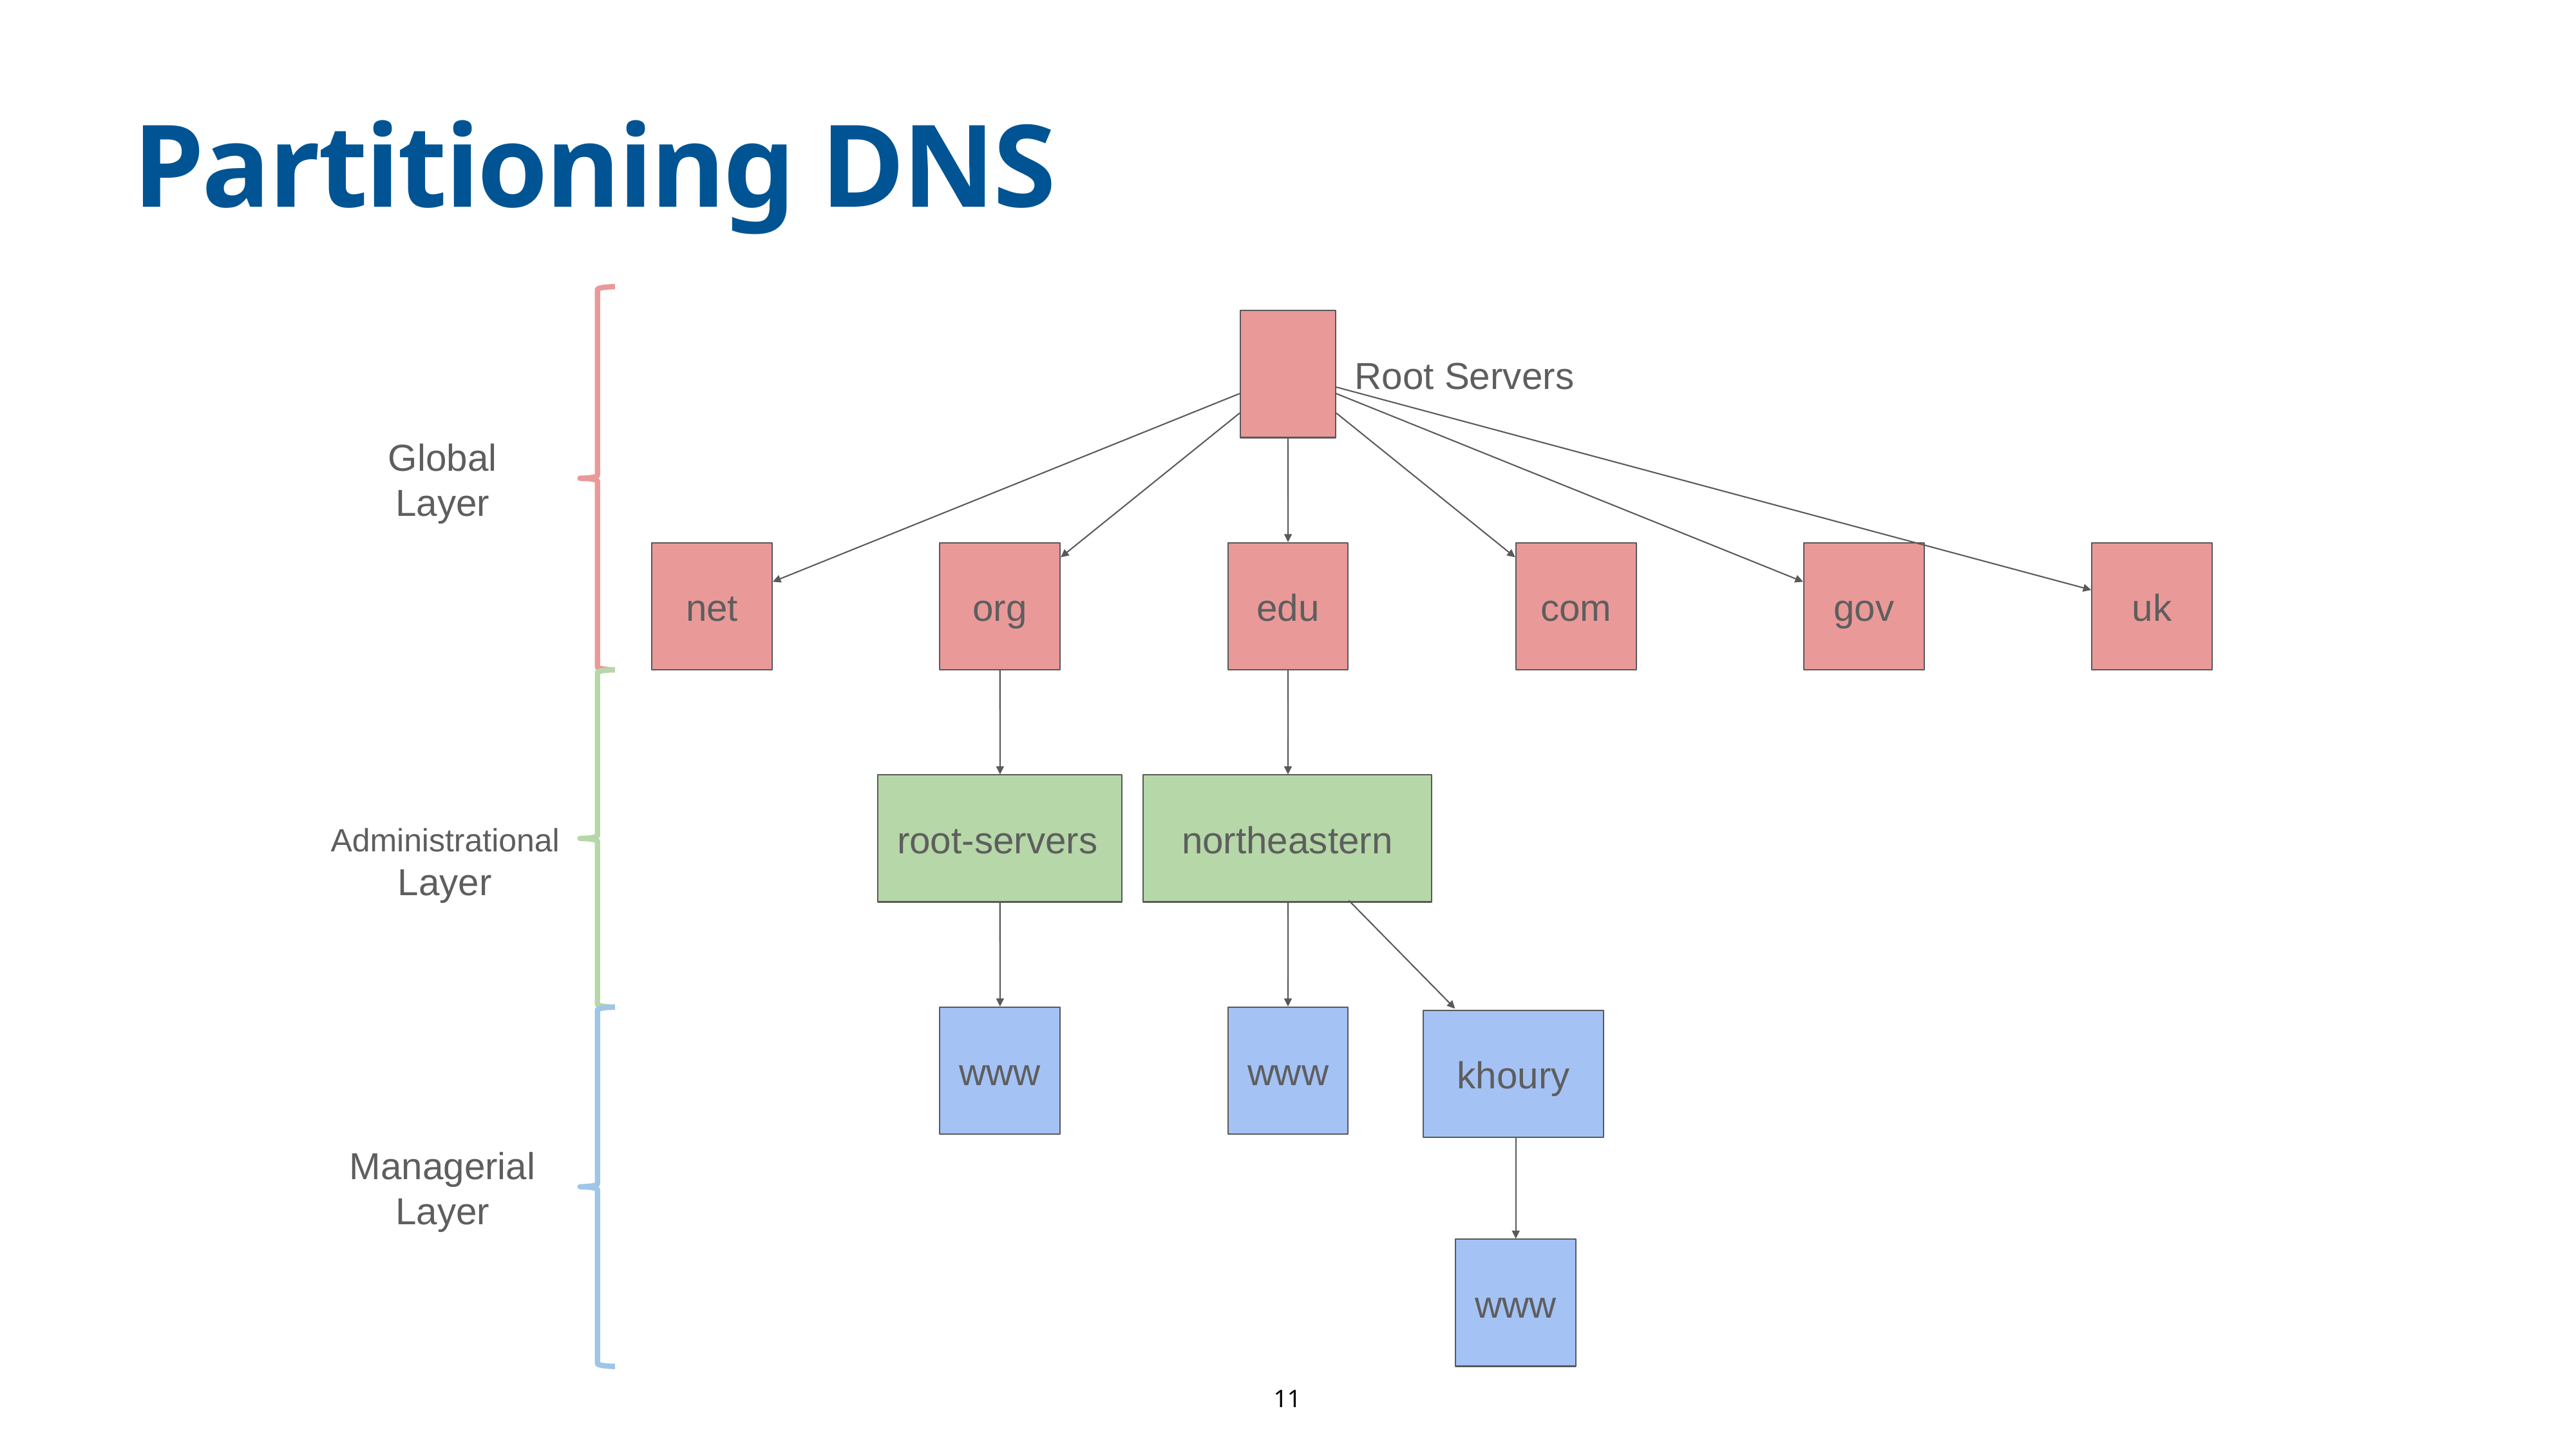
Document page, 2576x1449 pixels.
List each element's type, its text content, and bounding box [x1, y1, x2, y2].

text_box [2091, 542, 2213, 670]
text_box [1283, 438, 1293, 542]
text_box [1340, 416, 1515, 558]
text_box Managerial Layer [301, 1122, 583, 1251]
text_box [1455, 1239, 1577, 1367]
text_box [1924, 545, 2091, 592]
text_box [651, 542, 773, 670]
title Partitioning DNS [127, 113, 2449, 266]
slide_number 11 [1267, 1381, 1307, 1422]
text_box [1061, 413, 1240, 558]
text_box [877, 775, 1122, 902]
text_box [773, 393, 1240, 583]
text_box [586, 670, 615, 1007]
text_box [580, 287, 615, 670]
text_box [1396, 949, 1455, 1008]
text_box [940, 542, 1061, 670]
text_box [1515, 542, 1636, 670]
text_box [940, 1007, 1061, 1135]
text_box Global Layer [359, 413, 526, 543]
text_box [1227, 1007, 1349, 1135]
text_box [1283, 949, 1293, 1007]
text_box [1511, 1139, 1520, 1239]
text_box Administrational Layer [304, 800, 586, 923]
text_box [1240, 310, 1336, 438]
text_box [996, 902, 1005, 1007]
text_box [996, 670, 1005, 775]
text_box Root Servers [1335, 332, 1656, 416]
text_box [1803, 542, 1924, 670]
text_box [583, 1007, 615, 1367]
text_box [1392, 416, 1803, 583]
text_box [1227, 542, 1349, 670]
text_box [1143, 728, 1432, 949]
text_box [1423, 1008, 1604, 1139]
